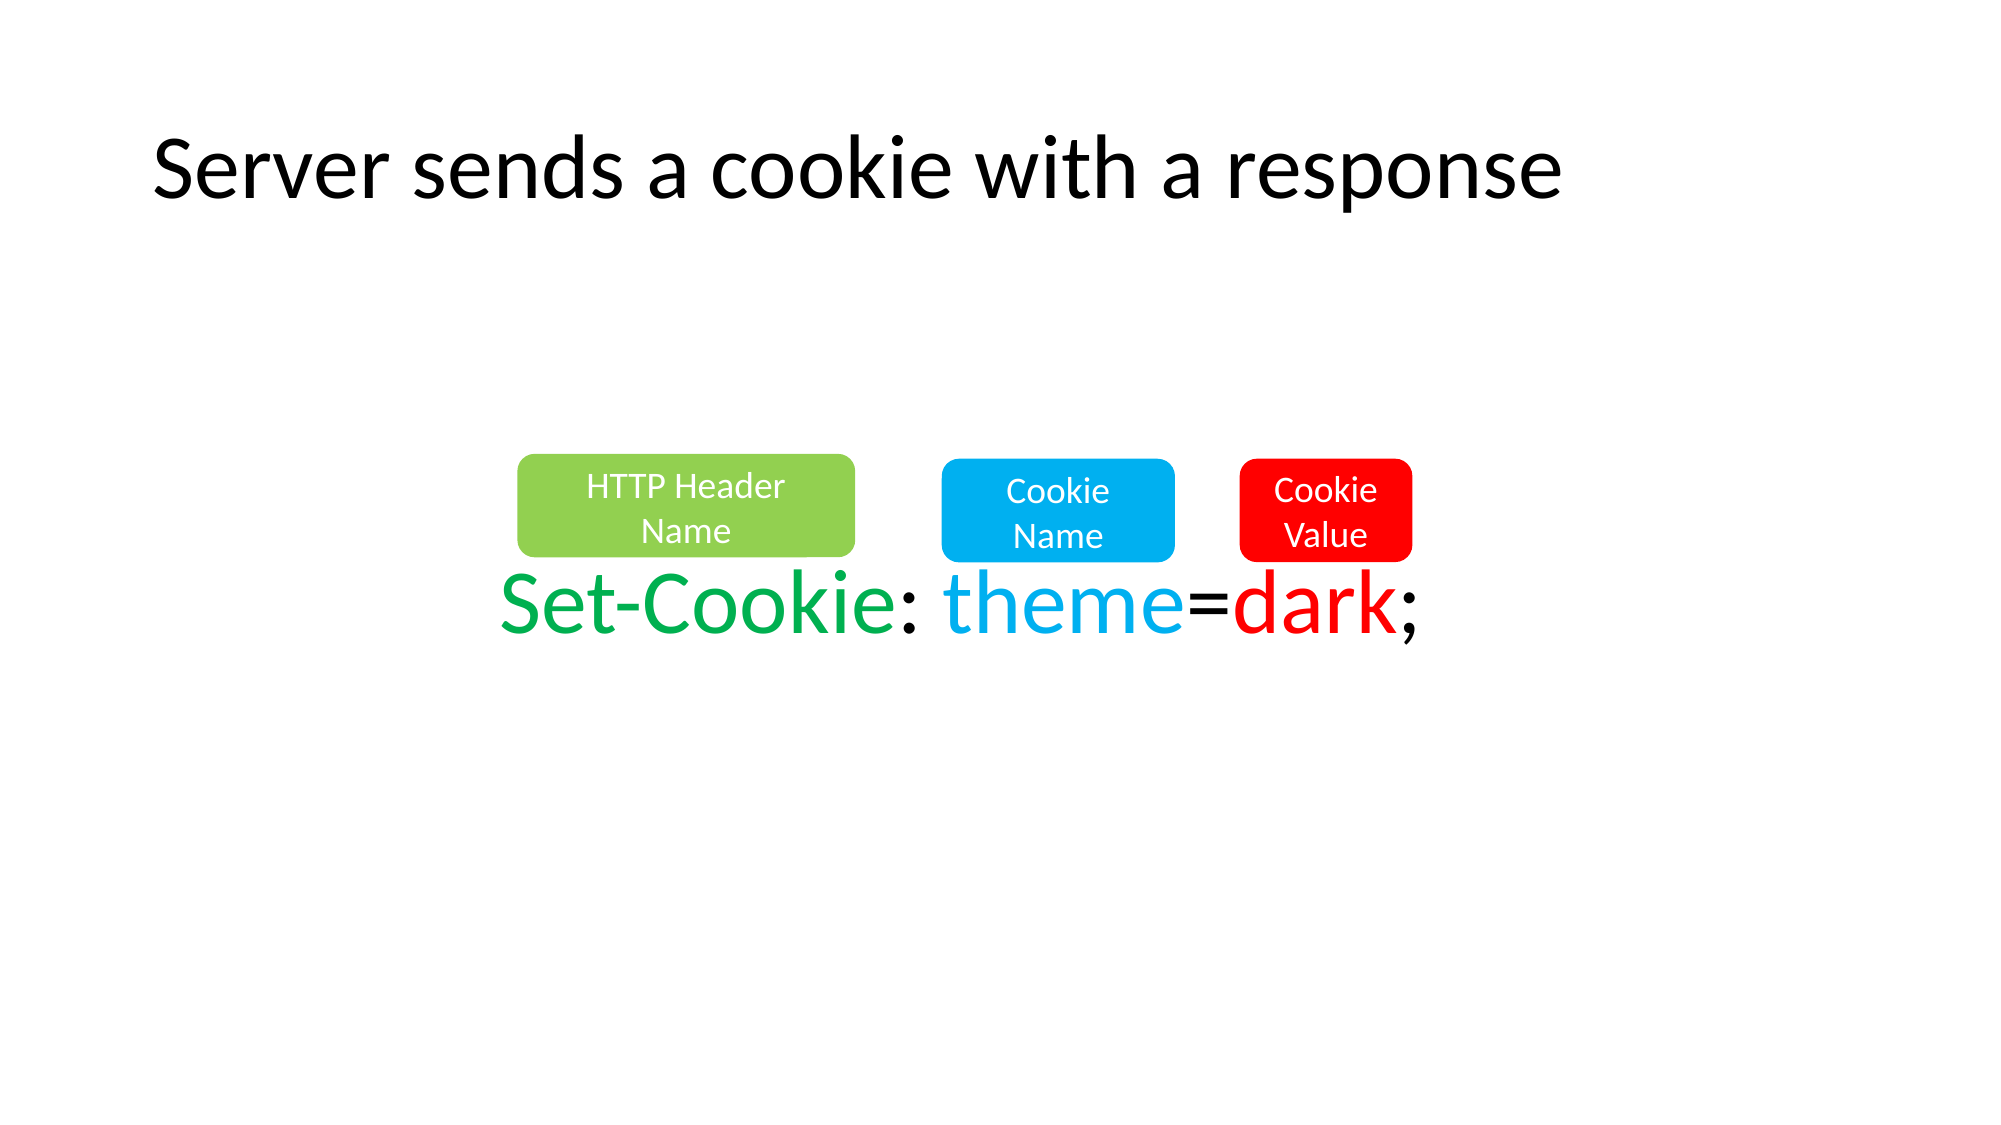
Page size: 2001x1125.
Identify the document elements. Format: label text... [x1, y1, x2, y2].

text_box HTTP Header Name [517, 453, 856, 558]
text_box Cookie Value [1239, 458, 1413, 563]
list Set-Cookie: theme=dark; [484, 546, 1471, 701]
text_box Cookie Name [941, 458, 1175, 563]
title Server sends a cookie with a response [137, 59, 1863, 278]
